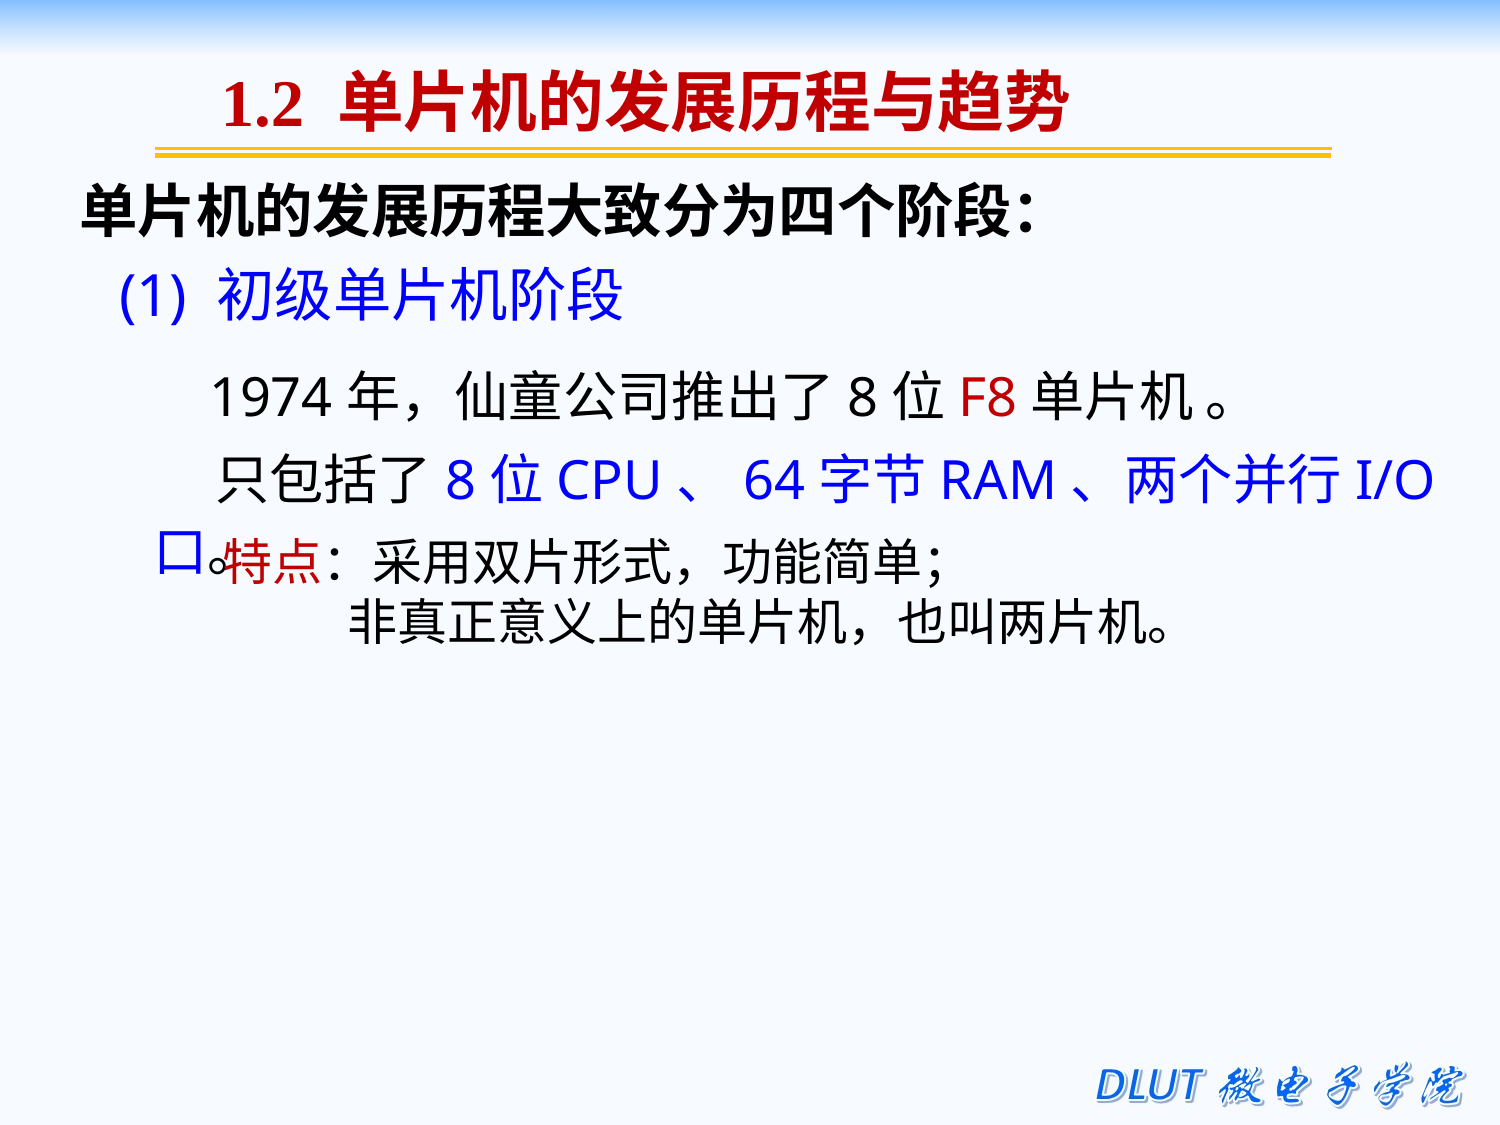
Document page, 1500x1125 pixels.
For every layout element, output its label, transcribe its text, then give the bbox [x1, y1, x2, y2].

text_box 1974年，仙童公司推出了8位F8单片机 。 只包括了8位CPU、64字节RAM、两个并行I/O口。 [138, 362, 1500, 646]
text_box 1.2 单片机的发展历程与趋势 [206, 32, 1280, 147]
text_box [154, 148, 1332, 156]
text_box 单片机的发展历程大致分为四个阶段： [65, 149, 1179, 252]
text_box (1) 初级单片机阶段 [58, 258, 1179, 354]
text_box 特点：采用双片形式，功能简单； 非真正意义上的单片机，也叫两片机。 [208, 523, 1440, 658]
picture [0, 0, 1500, 1125]
